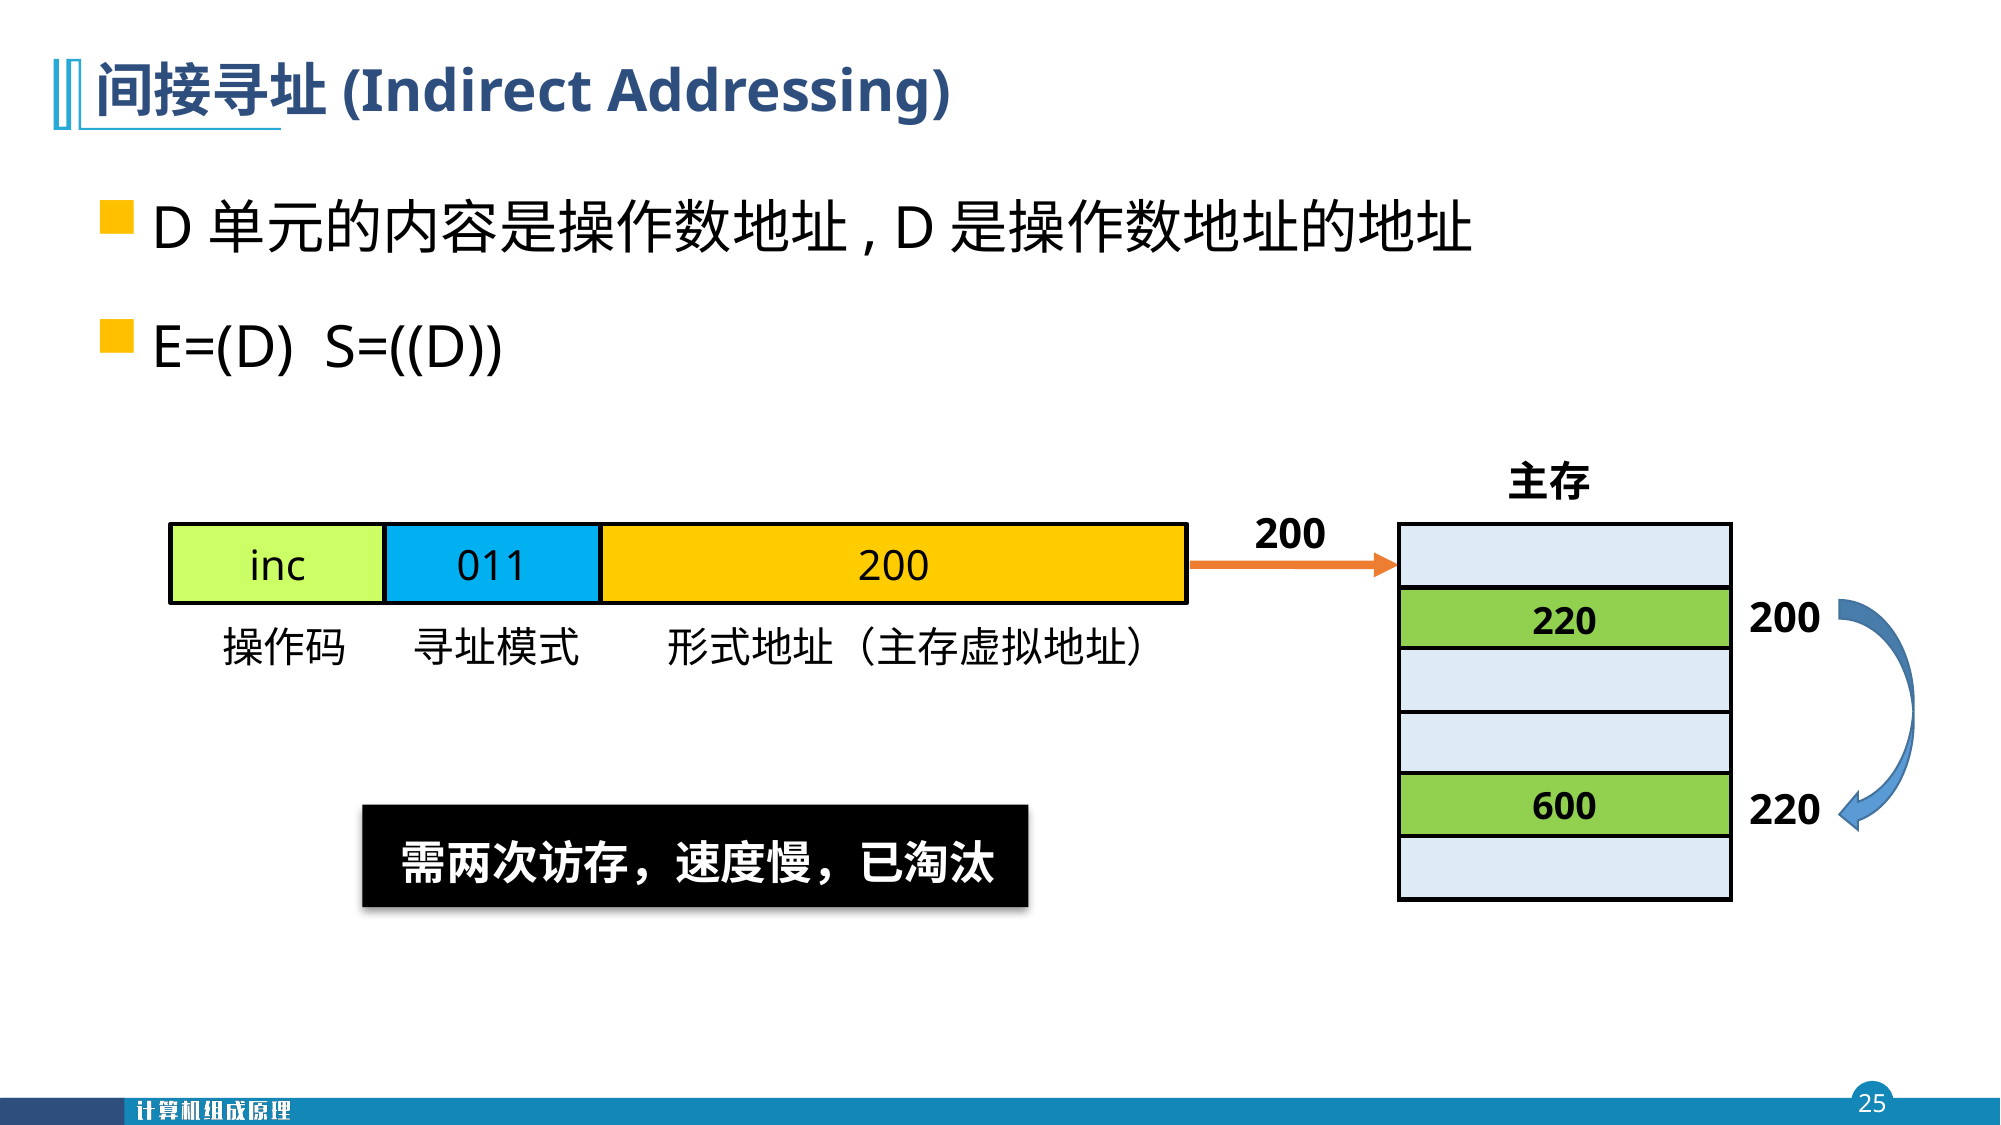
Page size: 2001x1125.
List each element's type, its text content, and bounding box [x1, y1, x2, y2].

list D单元的内容是操作数地址, D是操作数地址的地址 E=(D) S=((D)) [80, 154, 1805, 416]
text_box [1189, 499, 1398, 565]
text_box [362, 804, 1029, 908]
text_box [1840, 598, 1915, 832]
title 间接寻址(Indirect Addressing) [80, 42, 1805, 144]
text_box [170, 524, 1202, 679]
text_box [1398, 447, 1840, 900]
